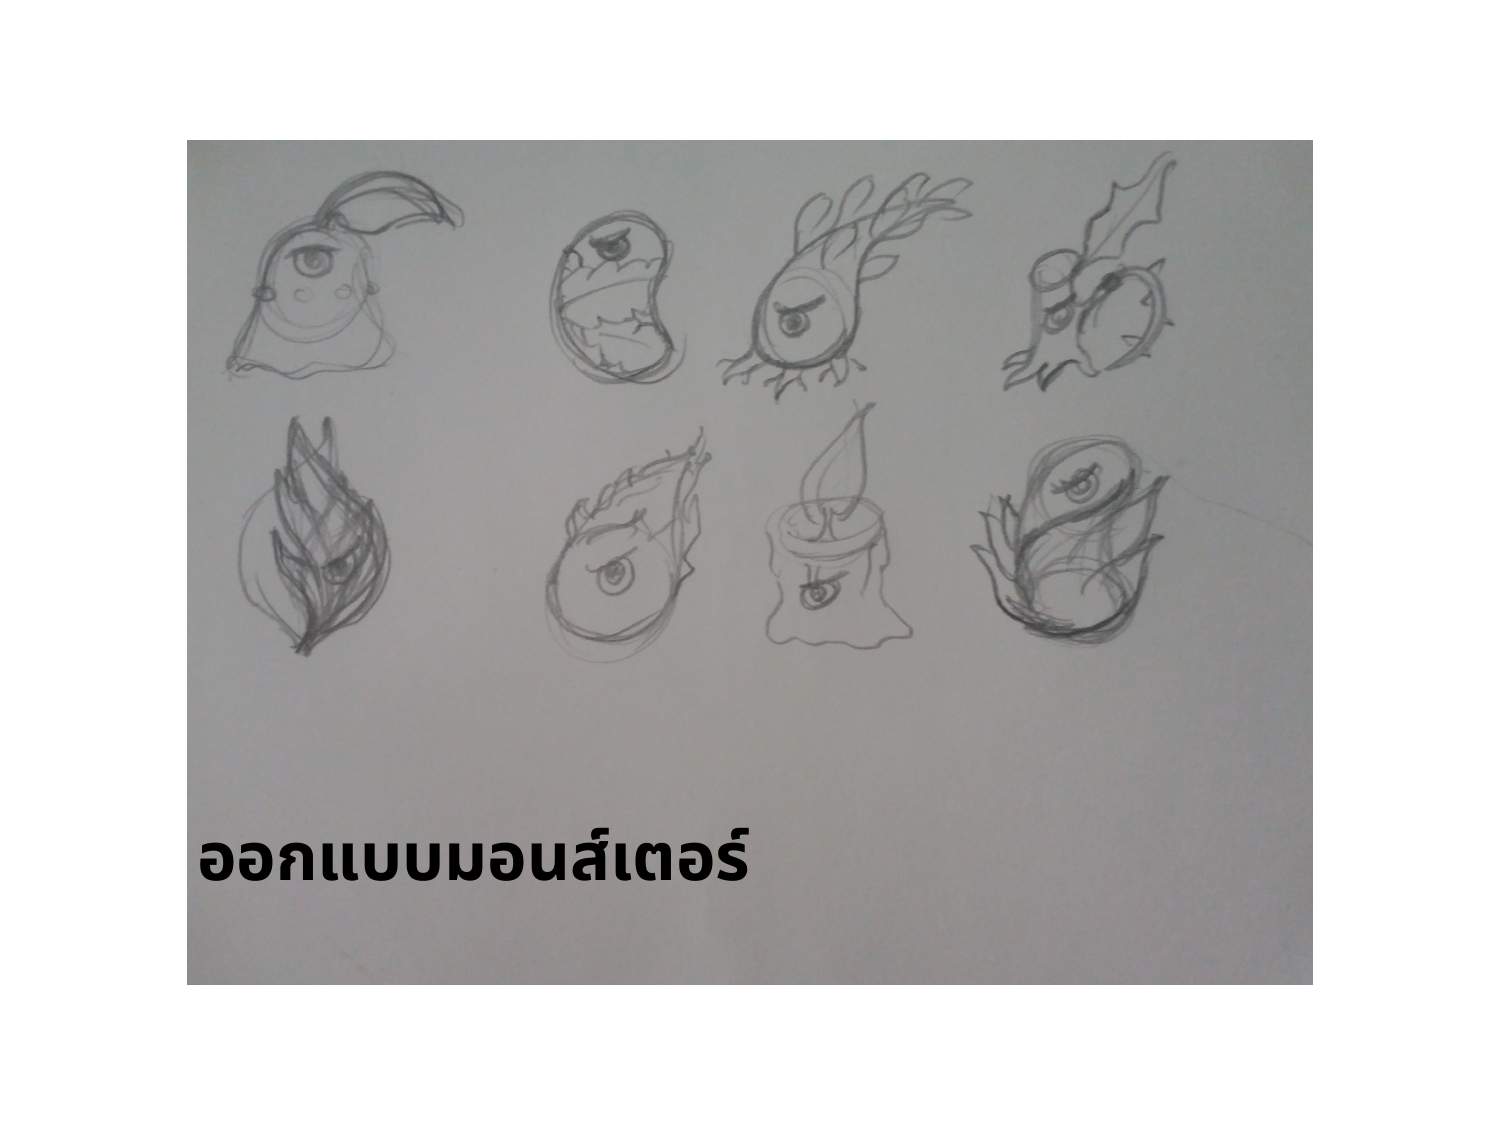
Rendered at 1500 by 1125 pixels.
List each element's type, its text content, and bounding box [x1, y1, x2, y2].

text_box ออกแบบมอนส์เตอร์ [182, 806, 187, 902]
picture [187, 140, 1313, 985]
